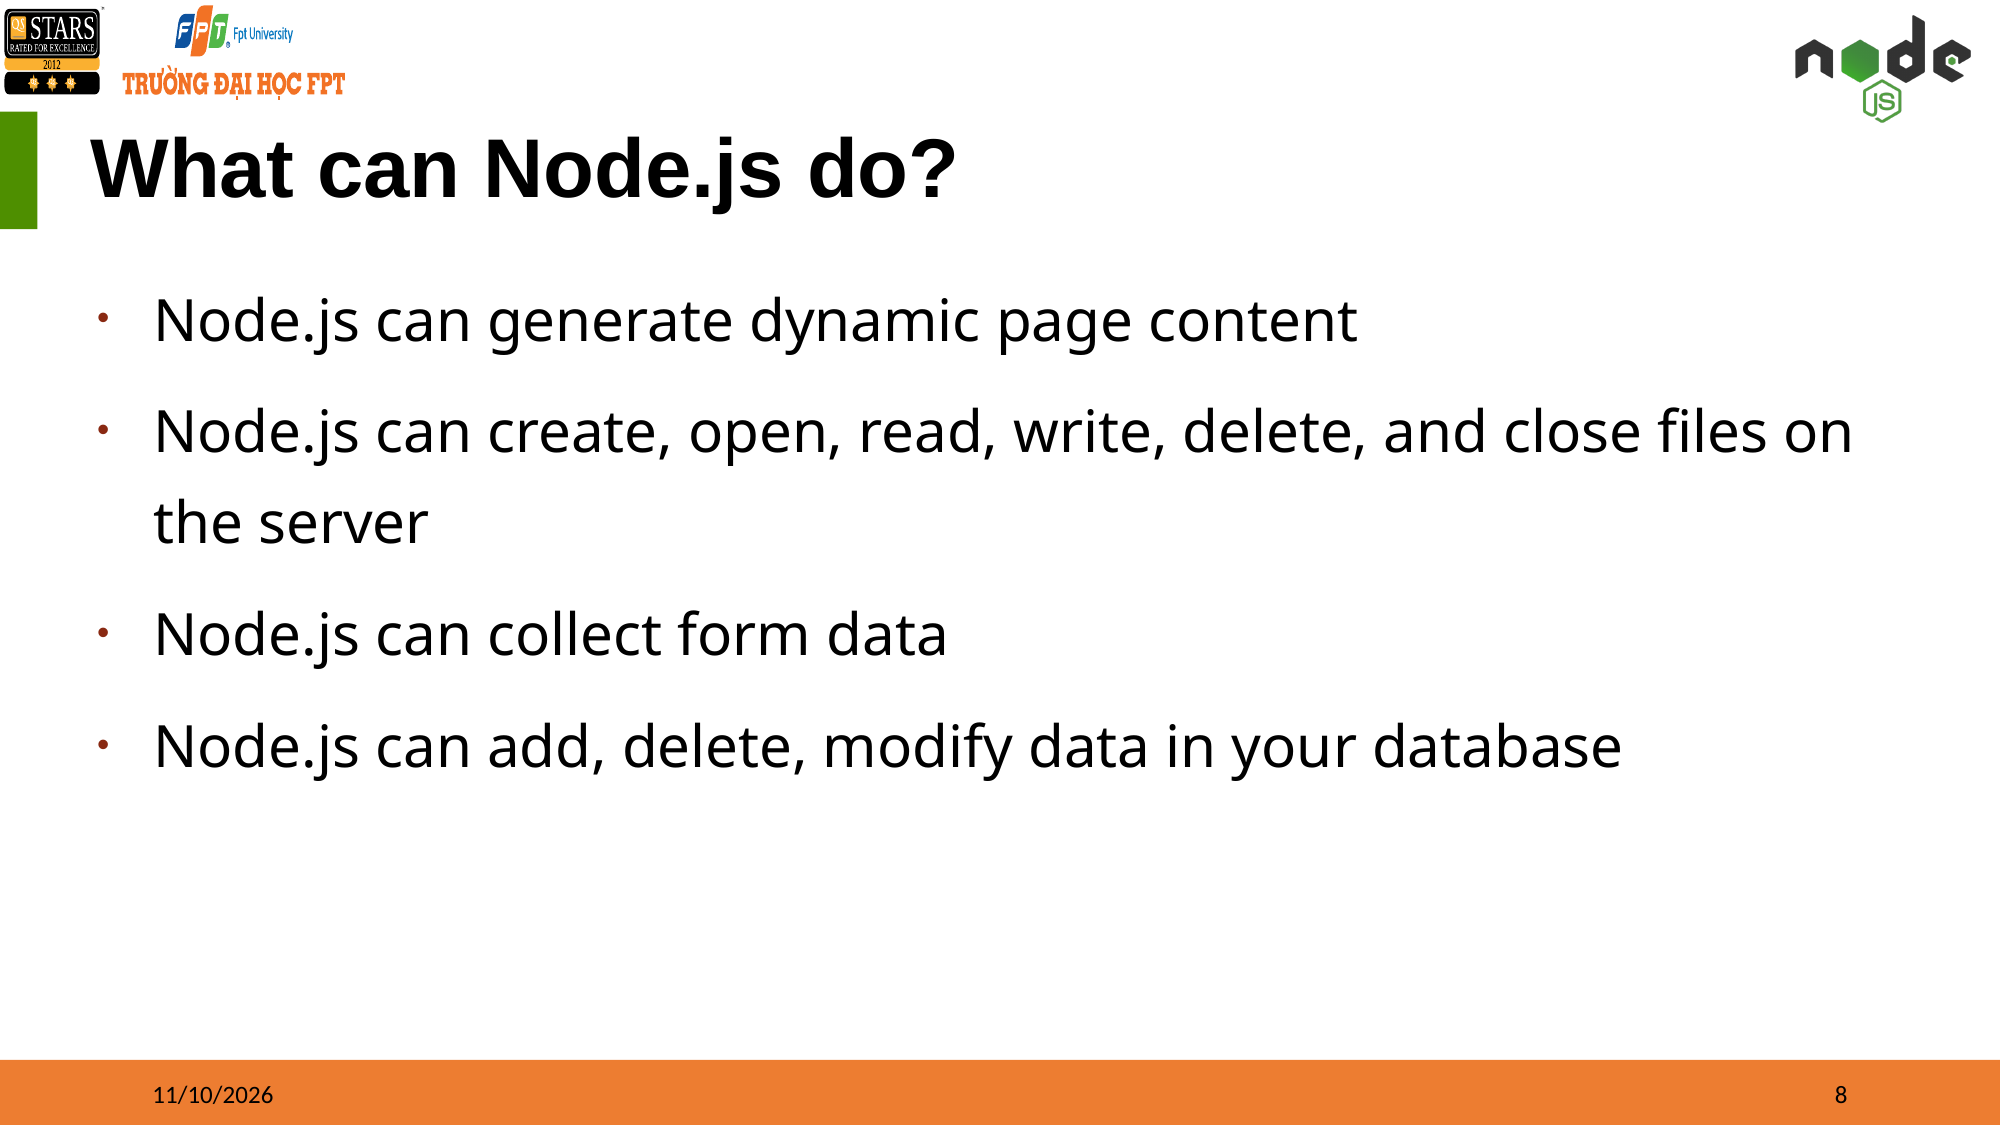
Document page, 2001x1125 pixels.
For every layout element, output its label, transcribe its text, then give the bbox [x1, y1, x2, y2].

title What can Node.js do? [37, 111, 1978, 230]
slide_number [137, 1063, 588, 1124]
list Node.js can generate dynamic page content Node.js can create, open, read, write, delete, and close files on the server Node.js can collect form data Node.js can add, delete, modify data in your database [82, 254, 1916, 1014]
picture [1766, 0, 2000, 157]
slide_number 8 [1412, 1063, 1863, 1124]
